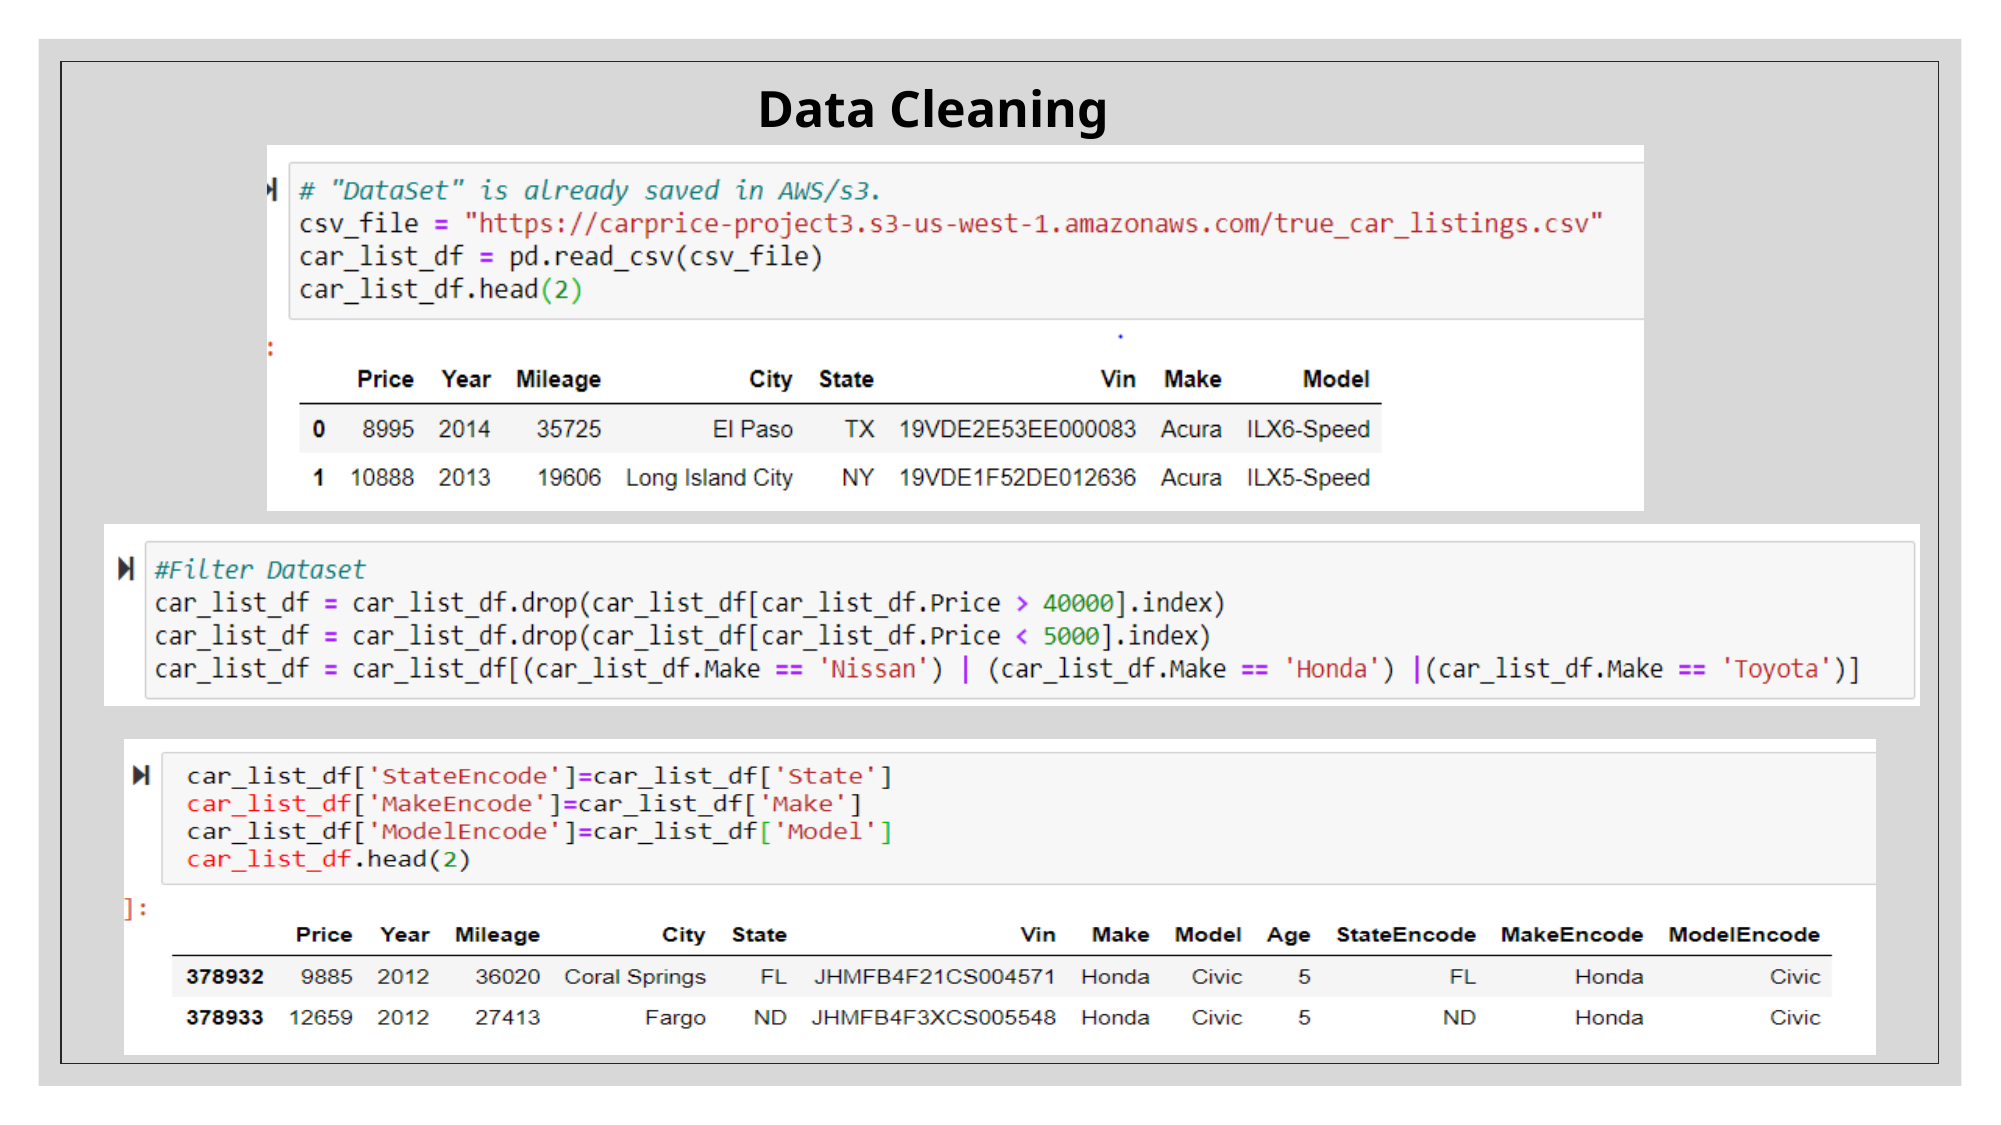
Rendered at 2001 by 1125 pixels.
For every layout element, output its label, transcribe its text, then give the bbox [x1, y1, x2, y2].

text_box Data Cleaning [391, 69, 1476, 141]
picture [267, 145, 1644, 511]
picture [124, 739, 1876, 1056]
picture [104, 524, 1920, 706]
